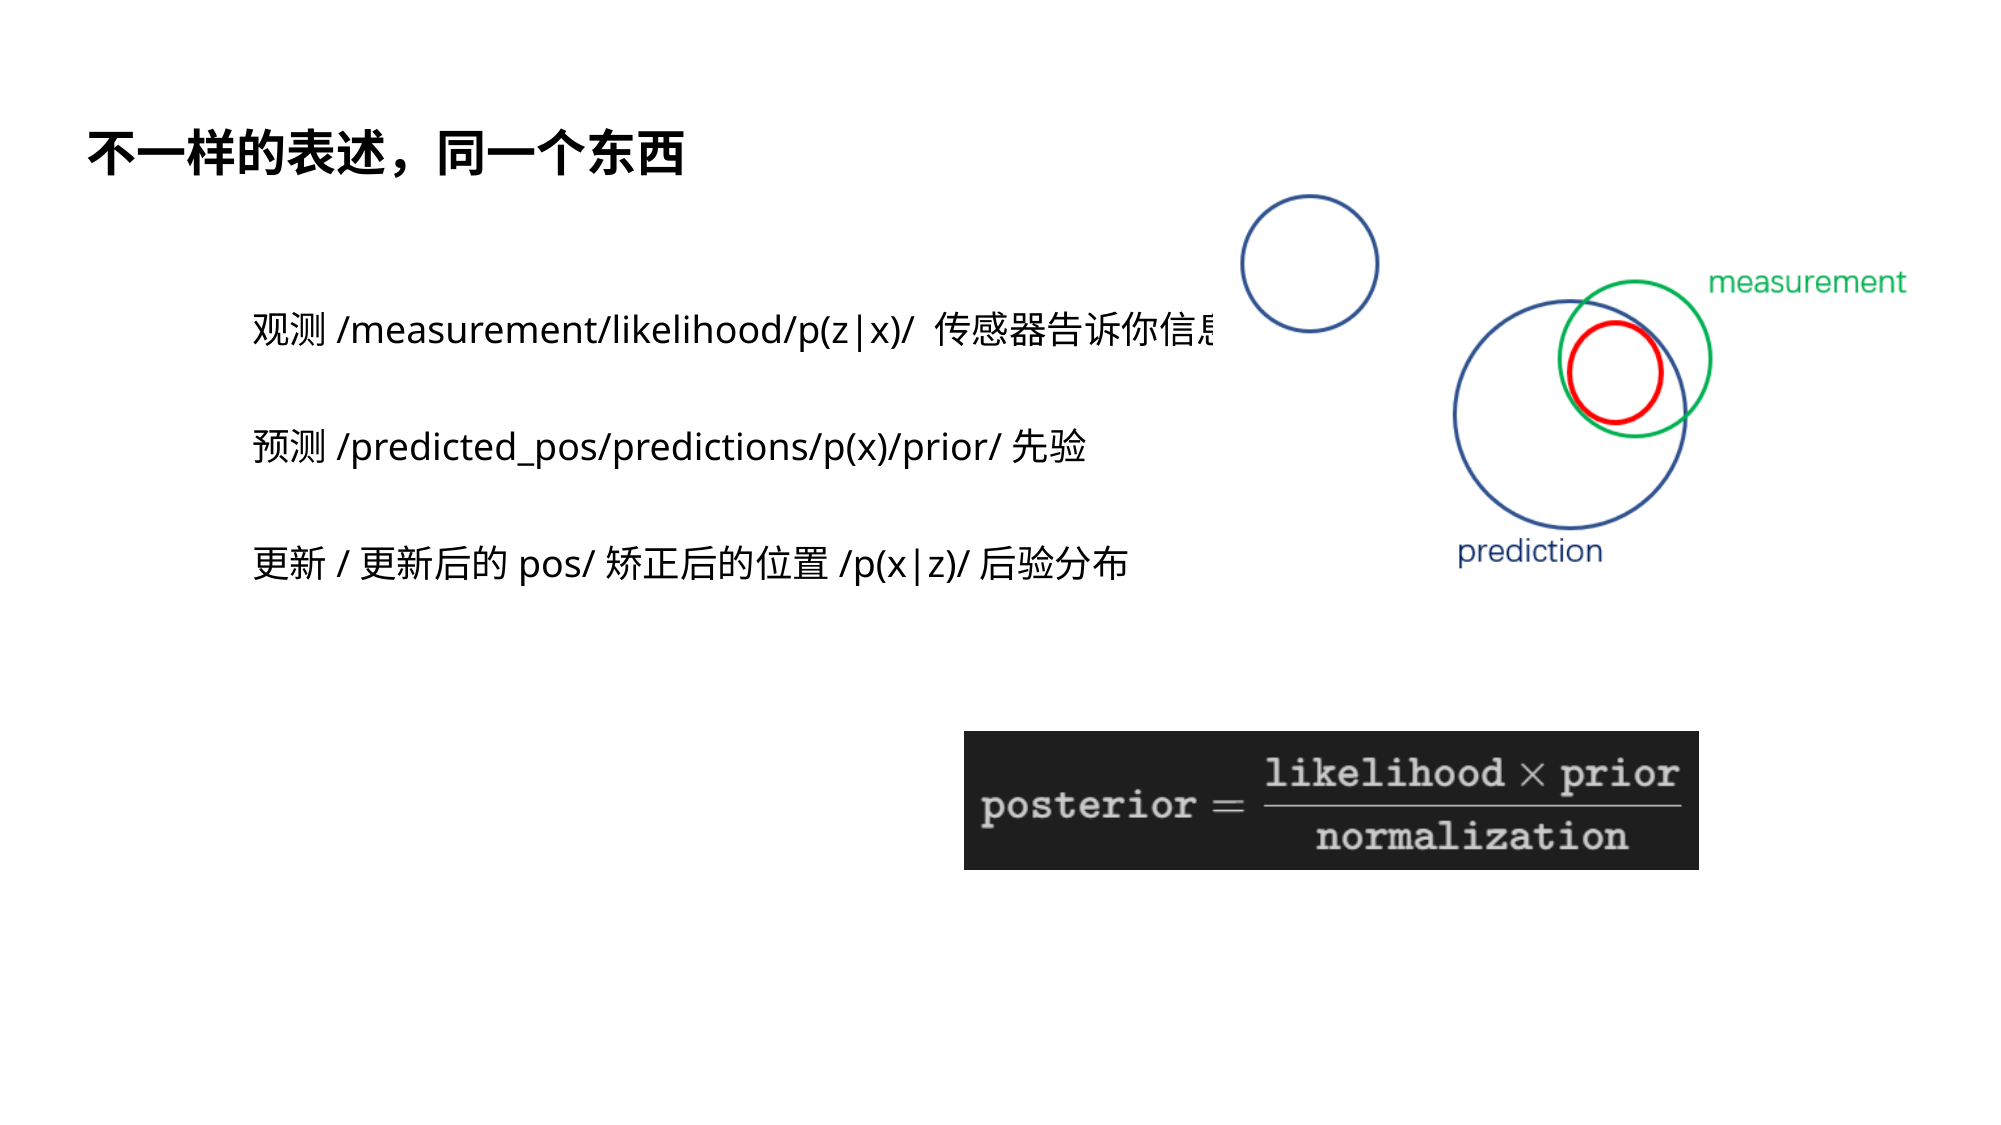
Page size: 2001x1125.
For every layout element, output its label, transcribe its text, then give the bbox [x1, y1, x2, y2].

text_box 更新/更新后的pos/矫正后的位置/p(x|z)/后验分布 [237, 532, 1157, 592]
text_box 不一样的表述，同一个东西 [71, 113, 905, 189]
picture [1213, 151, 1929, 575]
text_box 预测/predicted_pos/predictions/p(x)/prior/先验 [237, 415, 1157, 476]
text_box 观测/measurement/likelihood/p(z|x)/ 传感器告诉你信息 [237, 299, 1213, 359]
picture [964, 731, 1699, 870]
